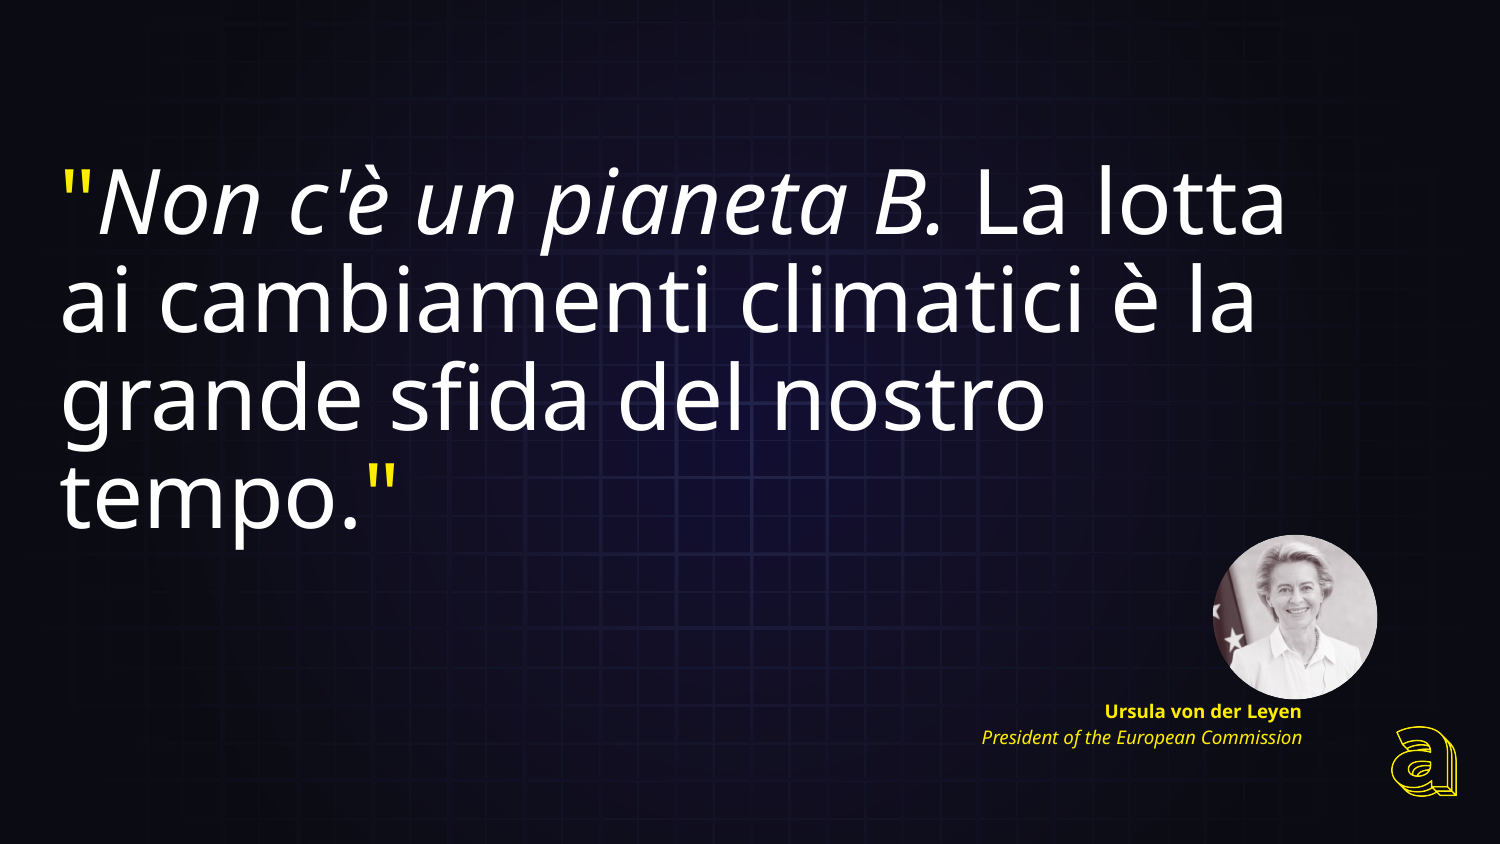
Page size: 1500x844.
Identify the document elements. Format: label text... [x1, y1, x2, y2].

text_box Ursula von der Leyen President of the European Commission [603, 696, 1192, 727]
picture [0, 0, 1500, 844]
title "Non c'è un pianeta B. La lotta ai cambiamenti climatici è la grande sfida del nostro tempo." [59, 267, 1392, 453]
